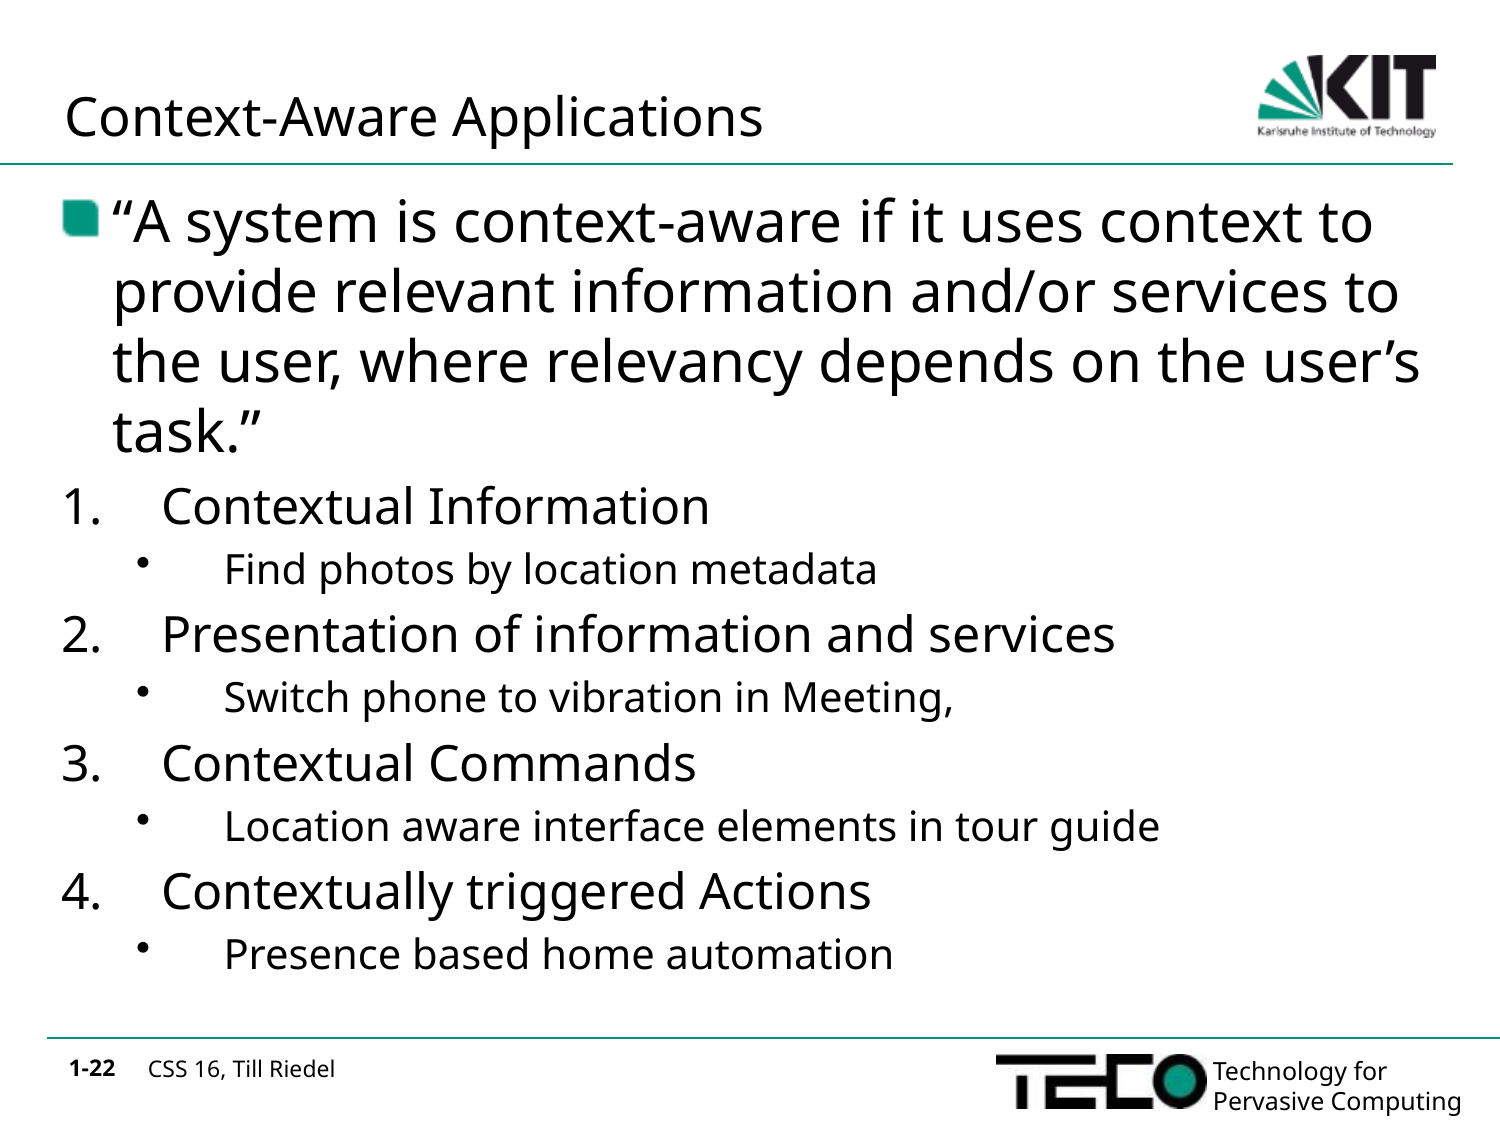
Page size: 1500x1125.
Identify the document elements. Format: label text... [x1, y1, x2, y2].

list “A system is context-aware if it uses context to provide relevant information and/or services to the user, where relevancy depends on the user’s task.” Contextual Information Find photos by location metadata Presentation of information and services Switch phone to vibration in Meeting, Contextual Commands Location aware interface elements in tour guide Contextually triggered Actions Presence based home automation [60, 184, 1433, 1006]
title Context-Aware Applications [63, 54, 1199, 148]
picture [61, 198, 102, 240]
picture [1257, 55, 1436, 138]
picture [996, 1054, 1207, 1109]
